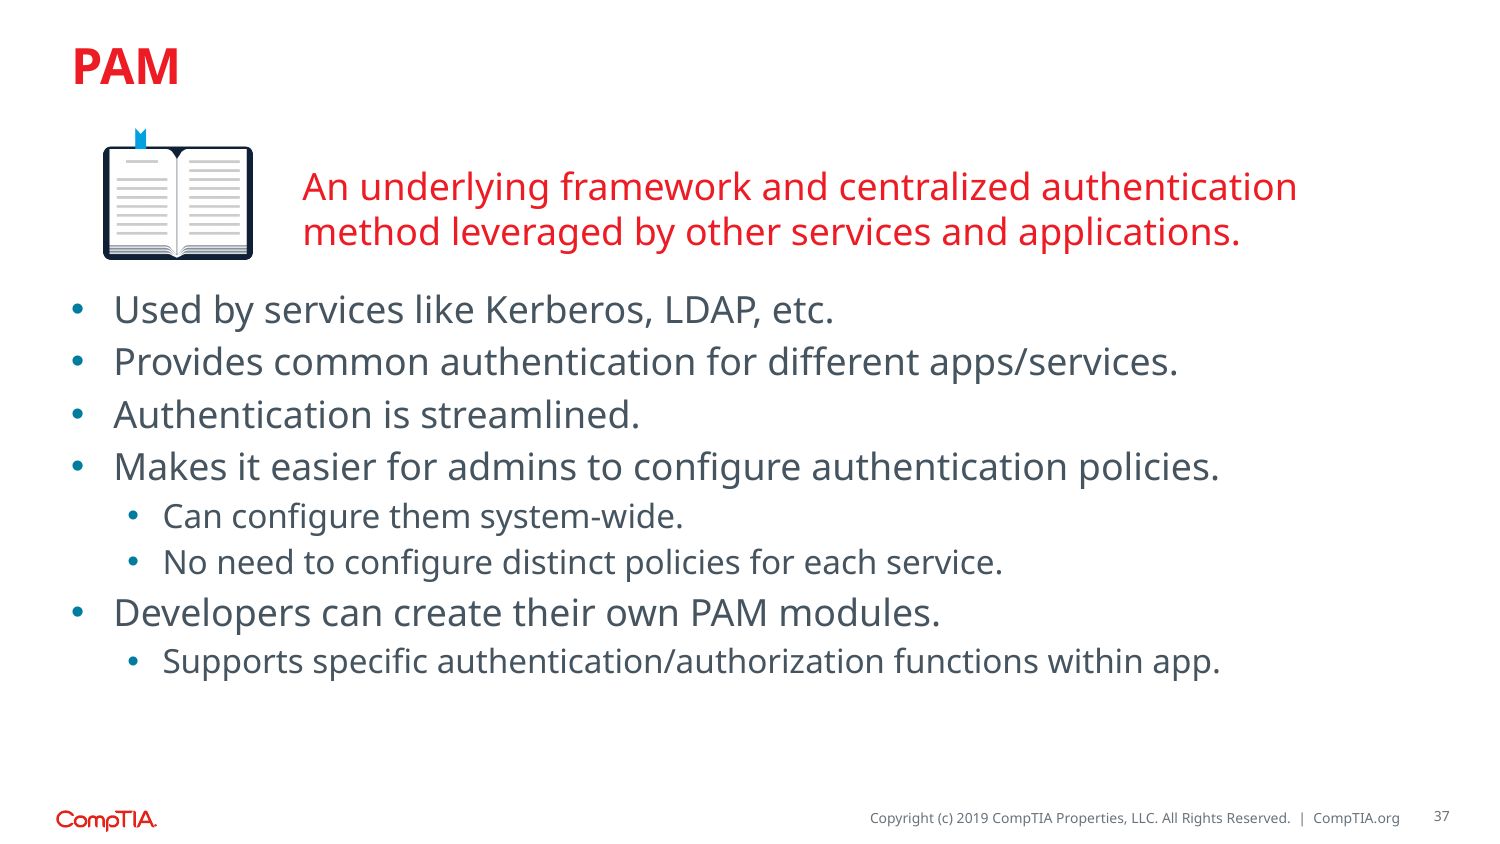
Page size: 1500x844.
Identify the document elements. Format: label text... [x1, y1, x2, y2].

slide_number 37 [1407, 800, 1450, 835]
list Used by services like Kerberos, LDAP, etc. Provides common authentication for different apps/services. Authentication is streamlined. Makes it easier for admins to configure authentication policies. Can configure them system-wide. No need to configure distinct policies for each service. Developers can create their own PAM modules. Supports specific authentication/authorization functions within app. [56, 278, 1444, 764]
list An underlying framework and centralized authentication method leveraged by other services and applications. [287, 155, 1445, 249]
title PAM [56, 12, 1444, 117]
picture [103, 128, 253, 260]
